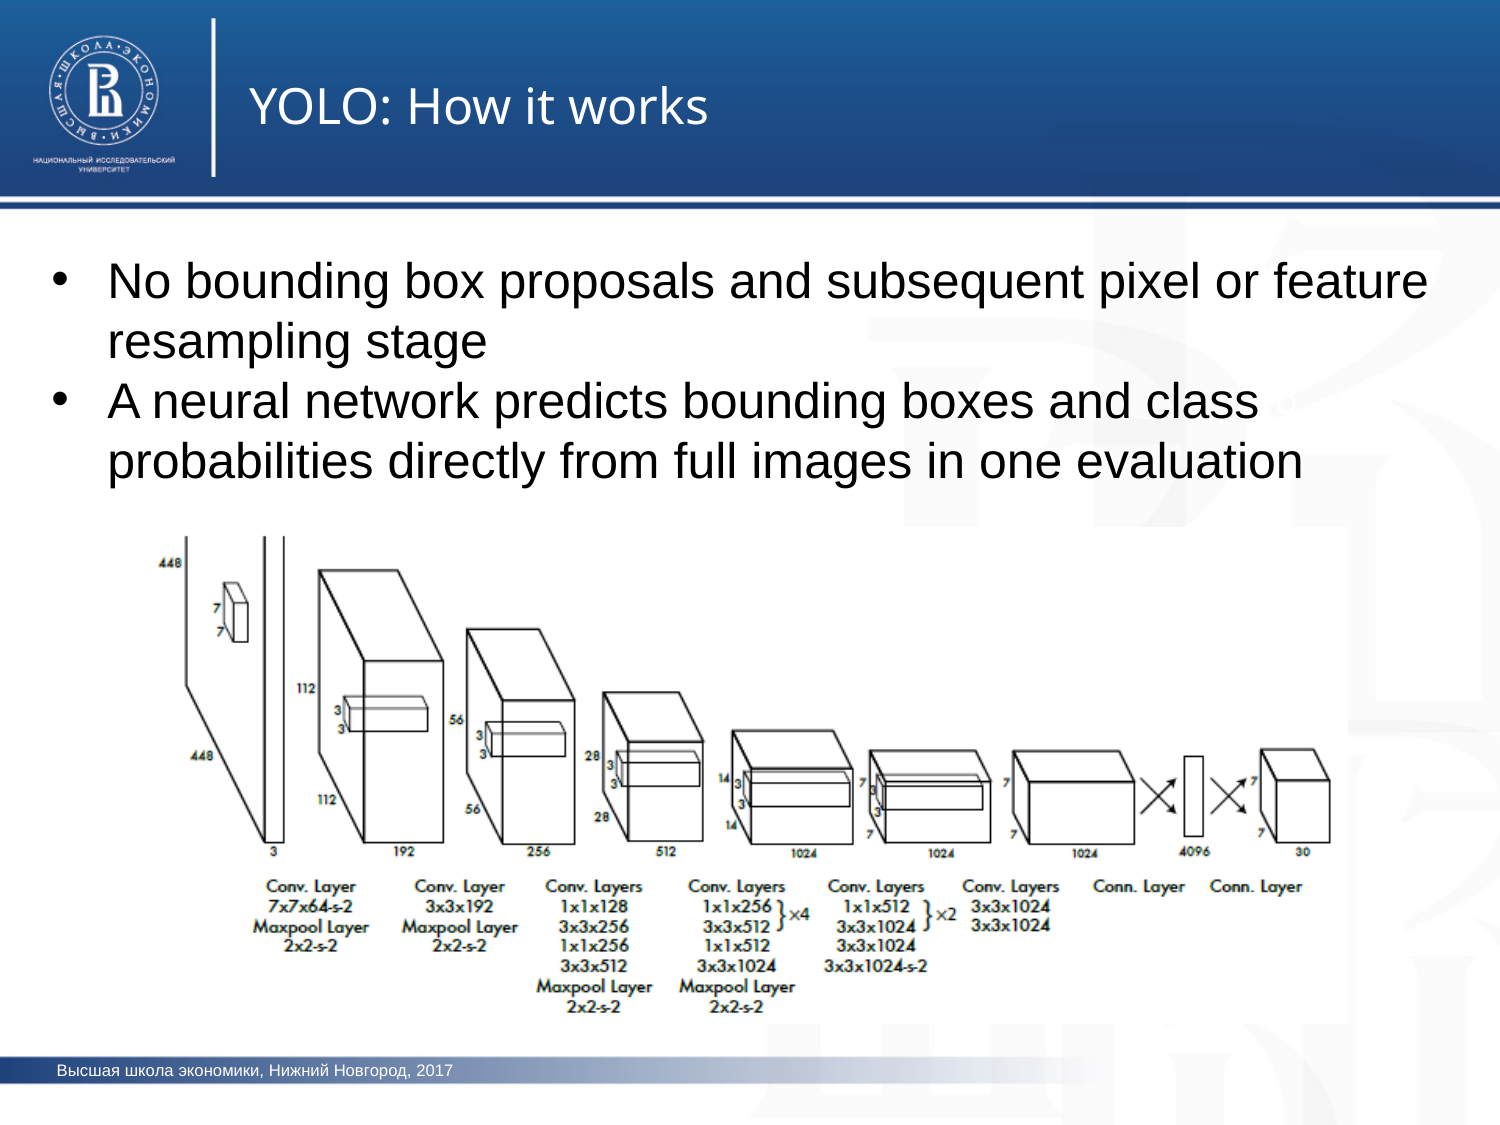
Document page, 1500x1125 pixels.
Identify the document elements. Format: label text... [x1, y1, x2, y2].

text_box Высшая школа экономики, Нижний Новгород, 2017 [41, 1052, 722, 1093]
text_box No bounding box proposals and subsequent pixel or feature resampling stage A neural network predicts bounding boxes and class probabilities directly from full images in one evaluation [36, 241, 1464, 496]
picture [0, 0, 1500, 1125]
text_box YOLO: How it works [234, 70, 1434, 139]
